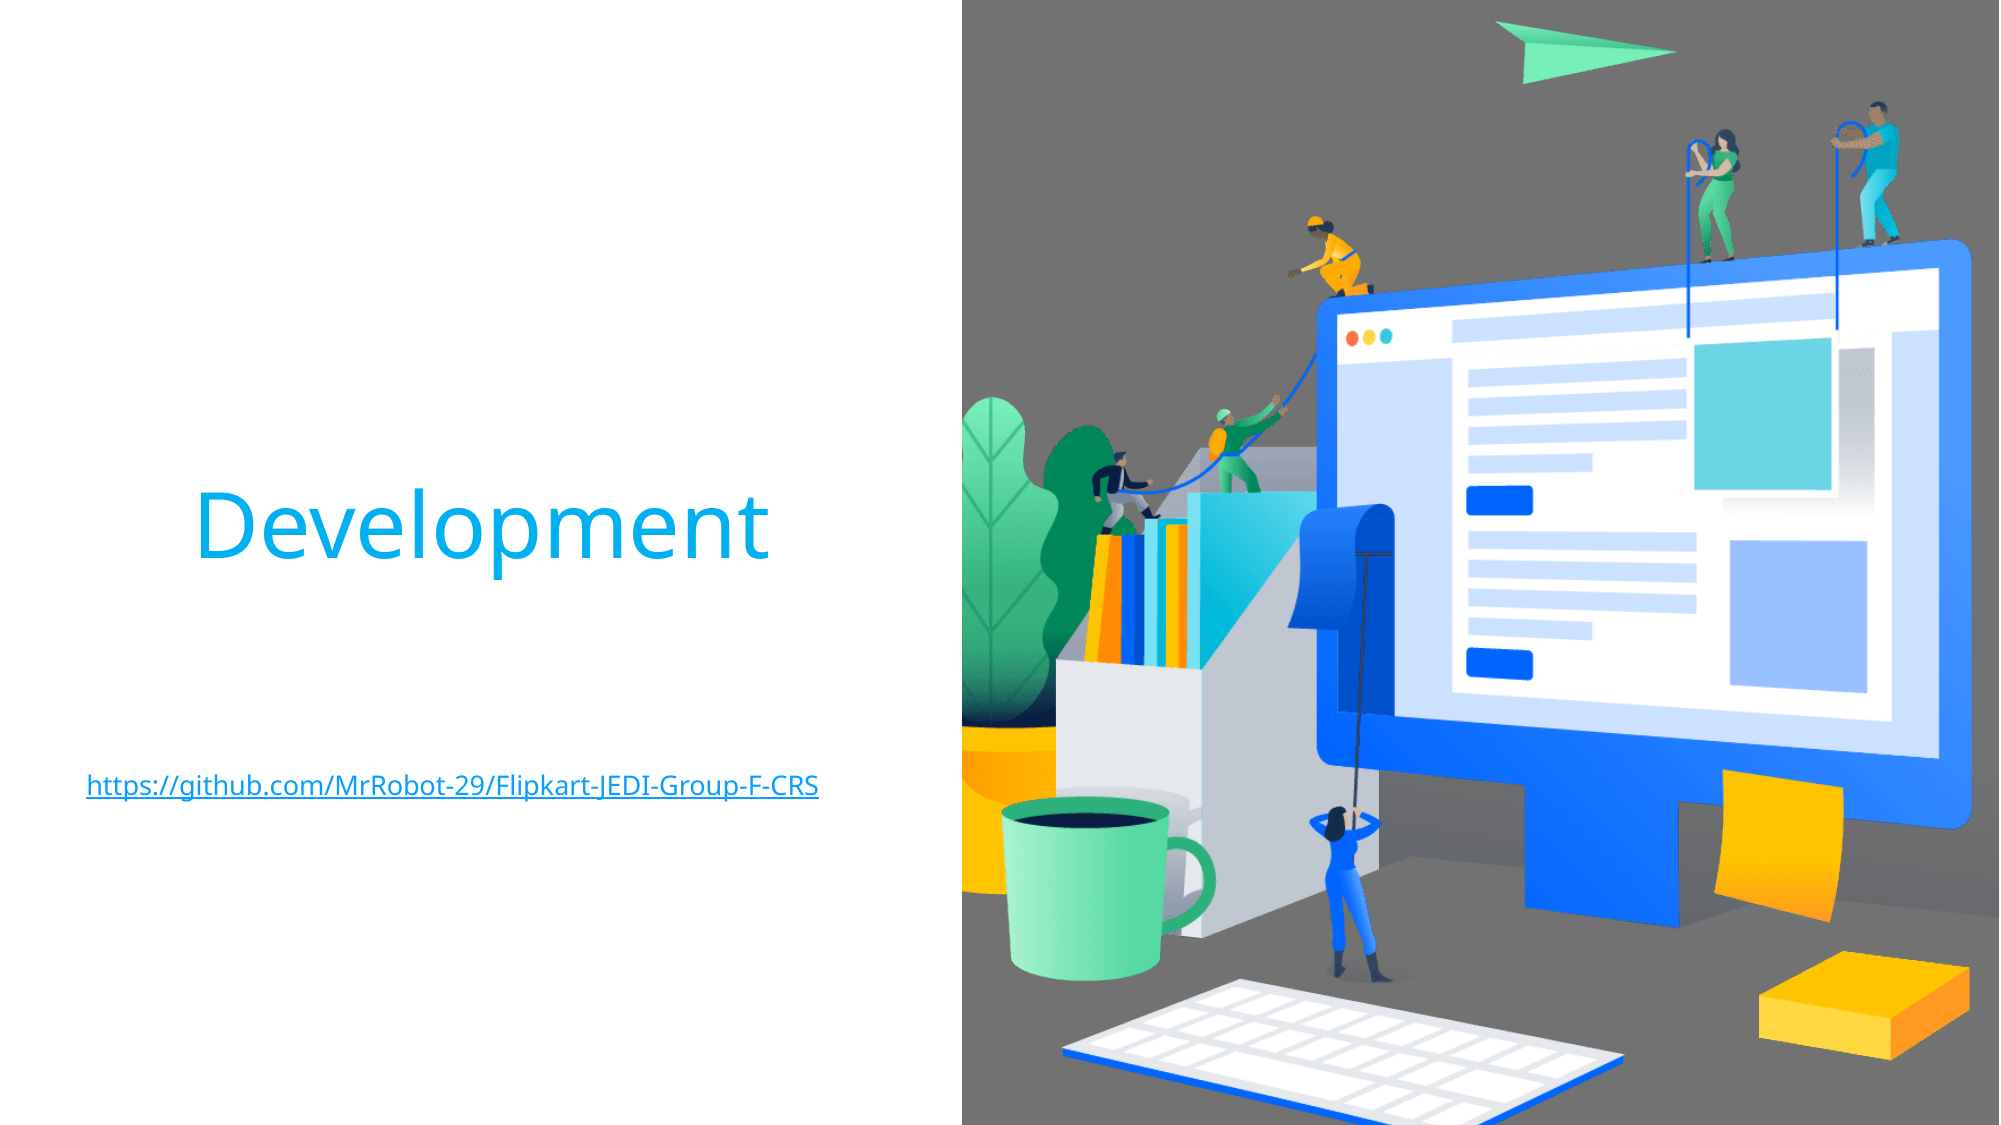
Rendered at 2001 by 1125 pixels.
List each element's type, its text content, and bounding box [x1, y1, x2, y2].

text_box https://github.com/MrRobot-29/Flipkart-JEDI-Group-F-CRS [71, 672, 916, 820]
picture [961, 0, 2000, 1125]
title Development [192, 467, 875, 563]
